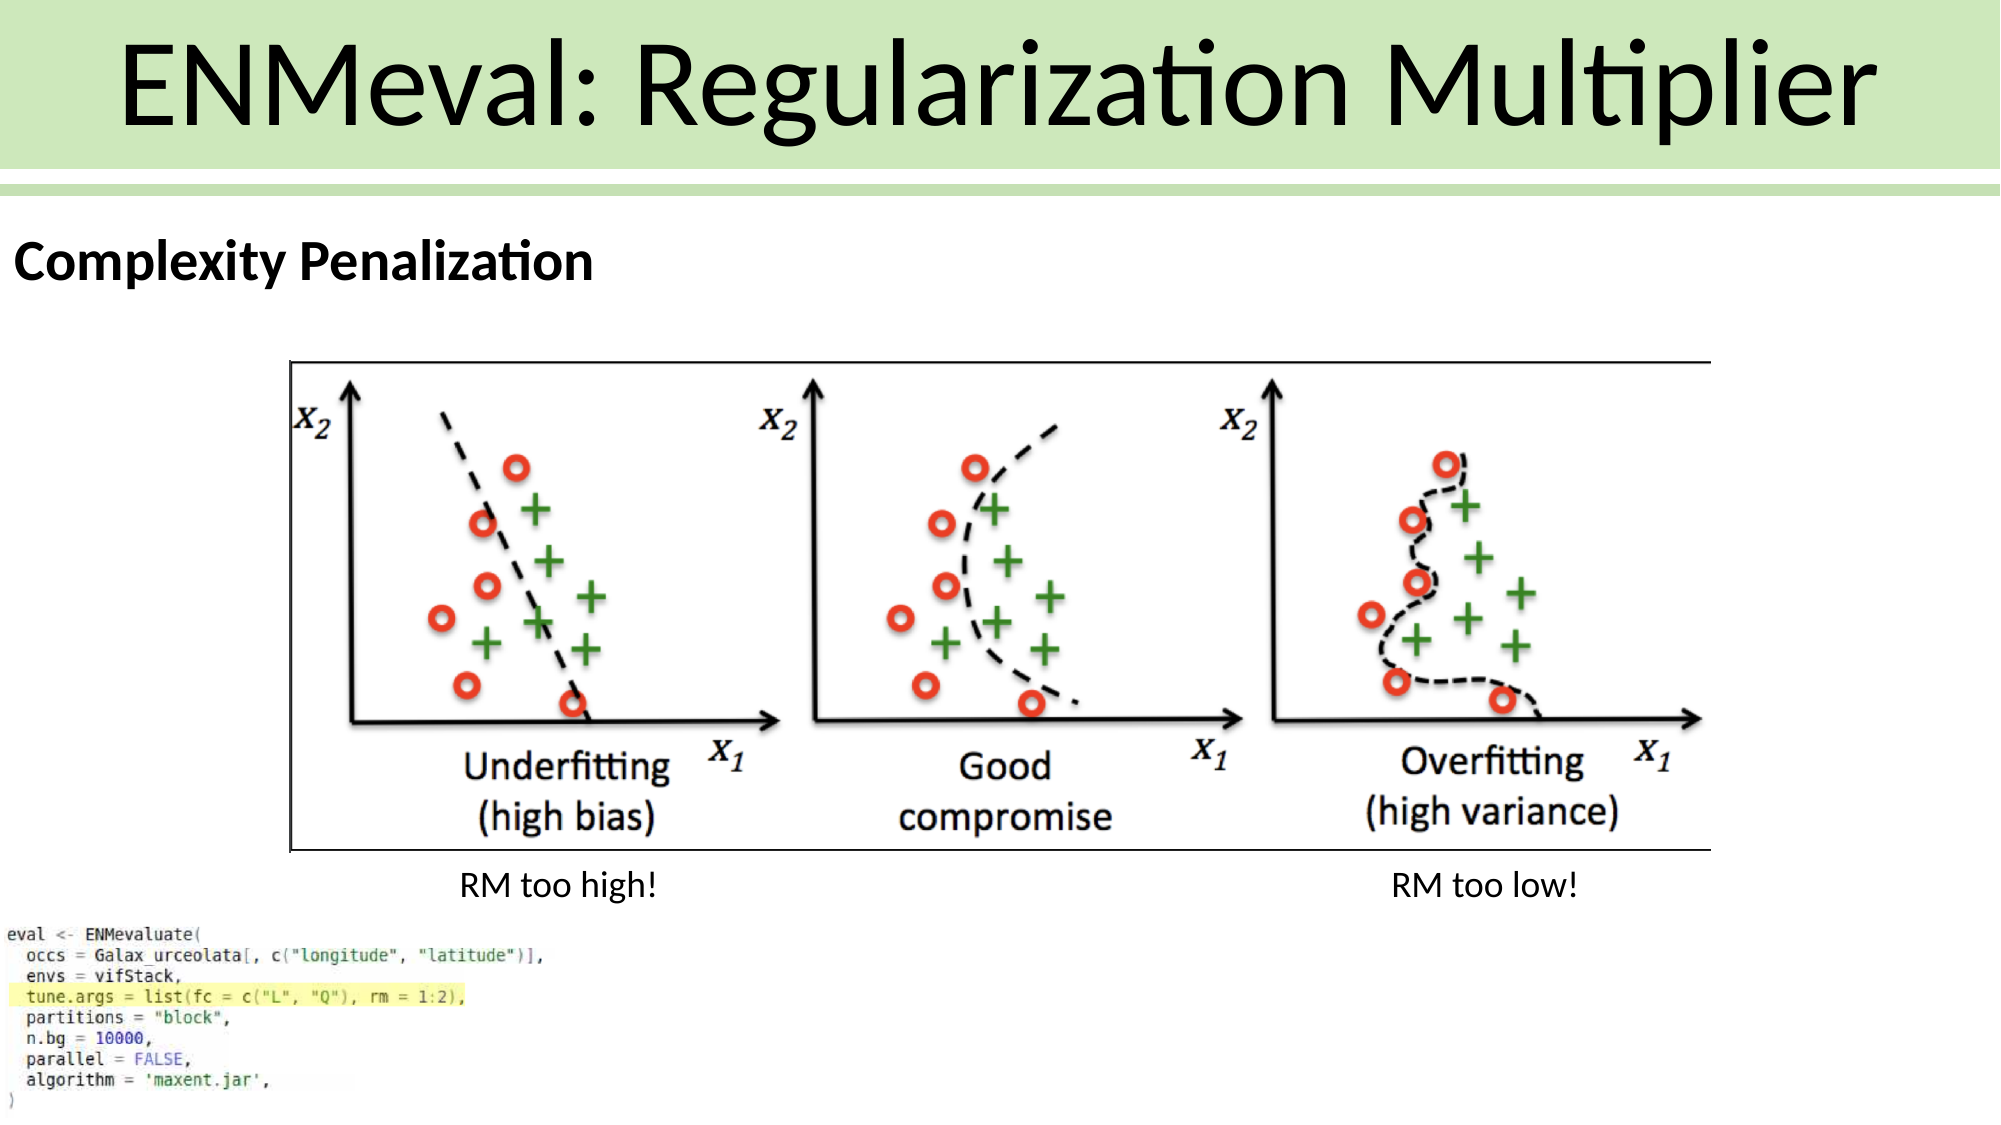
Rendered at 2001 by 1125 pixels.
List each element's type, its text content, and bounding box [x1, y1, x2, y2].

picture [289, 360, 1711, 853]
picture [4, 922, 563, 1119]
text_box Complexity Penalization [0, 215, 933, 300]
text_box ENMeval: Regularization Multiplier [0, 0, 2000, 169]
text_box RM too low! [1358, 853, 1613, 913]
text_box RM too high! [432, 853, 686, 913]
